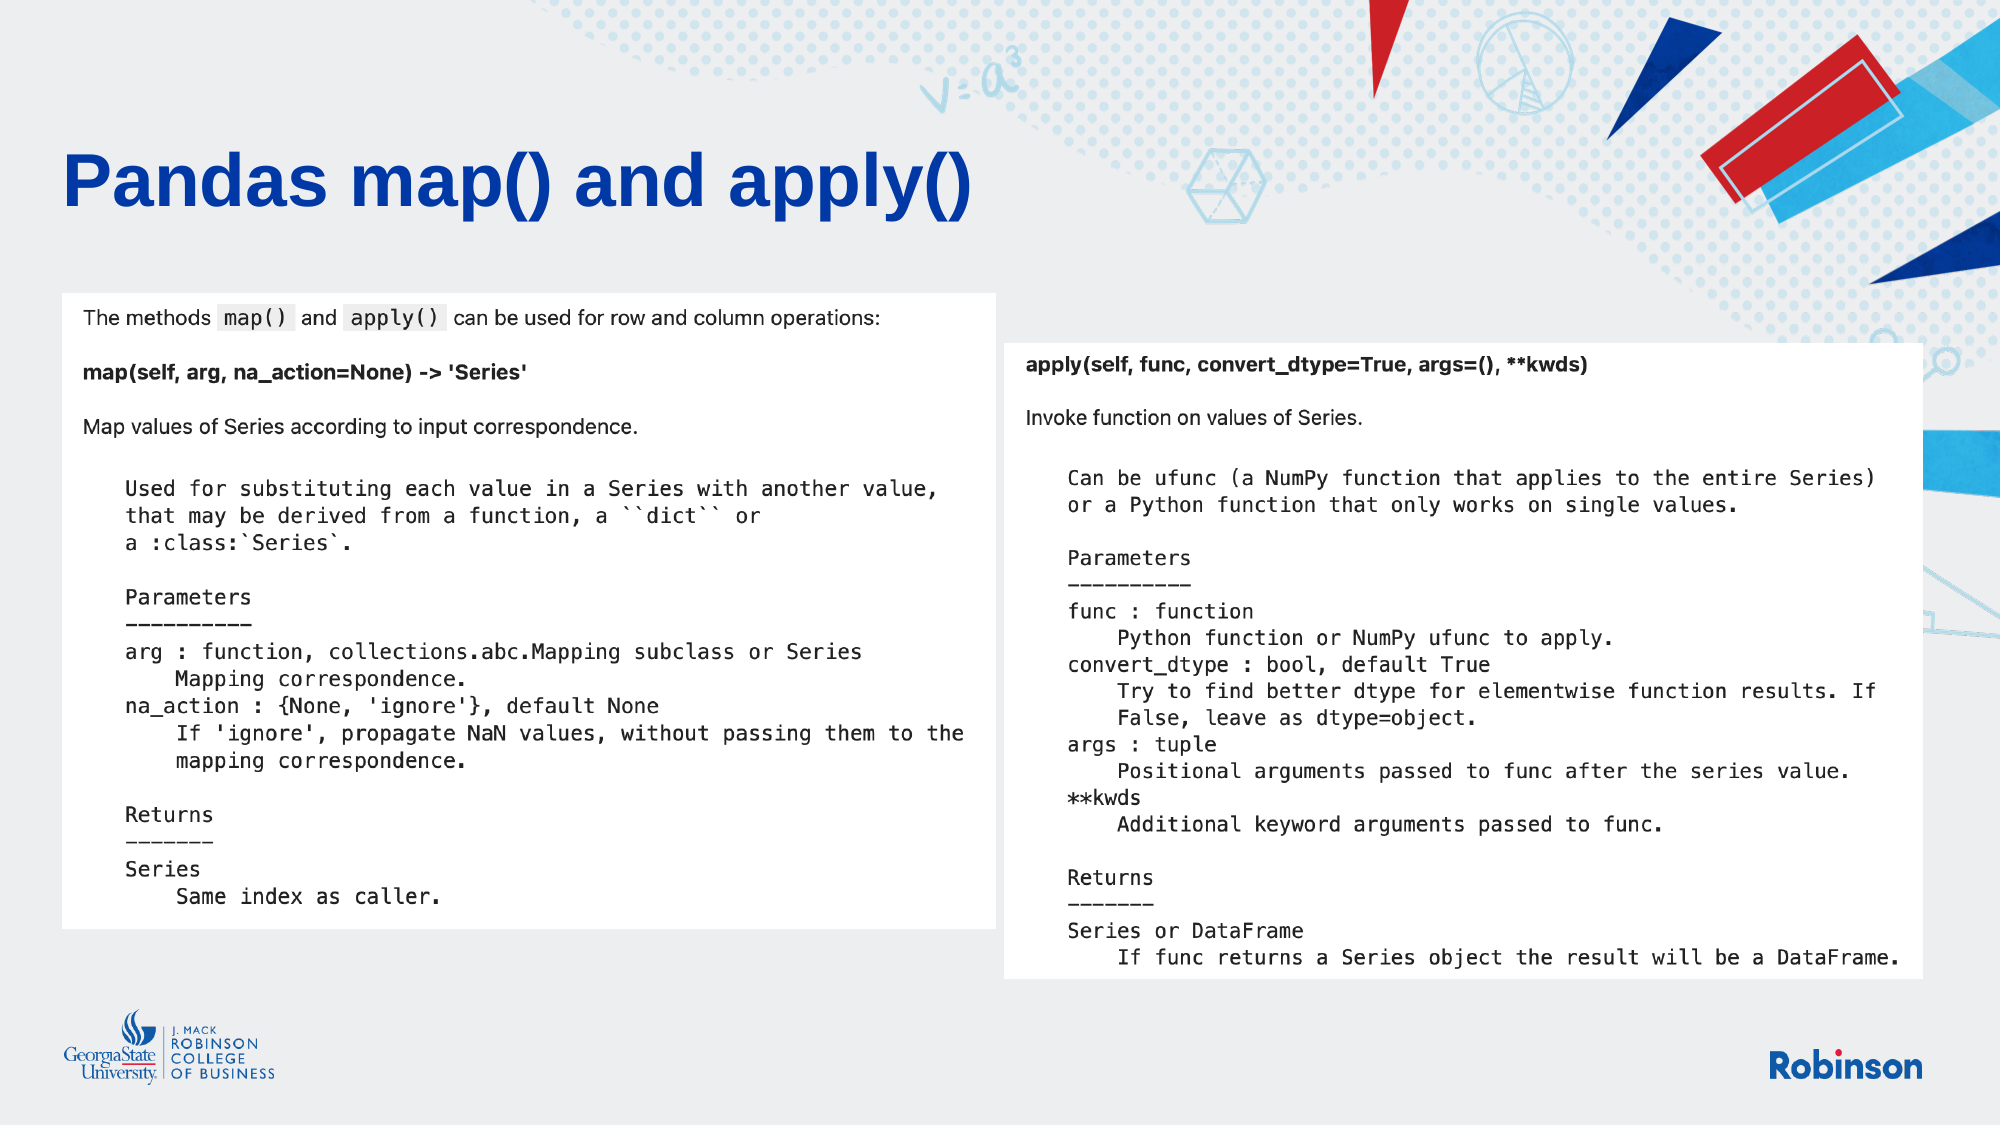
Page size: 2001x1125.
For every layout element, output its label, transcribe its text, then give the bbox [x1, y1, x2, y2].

picture [0, 0, 2000, 1125]
title Pandas map() and apply() [62, 141, 1938, 223]
